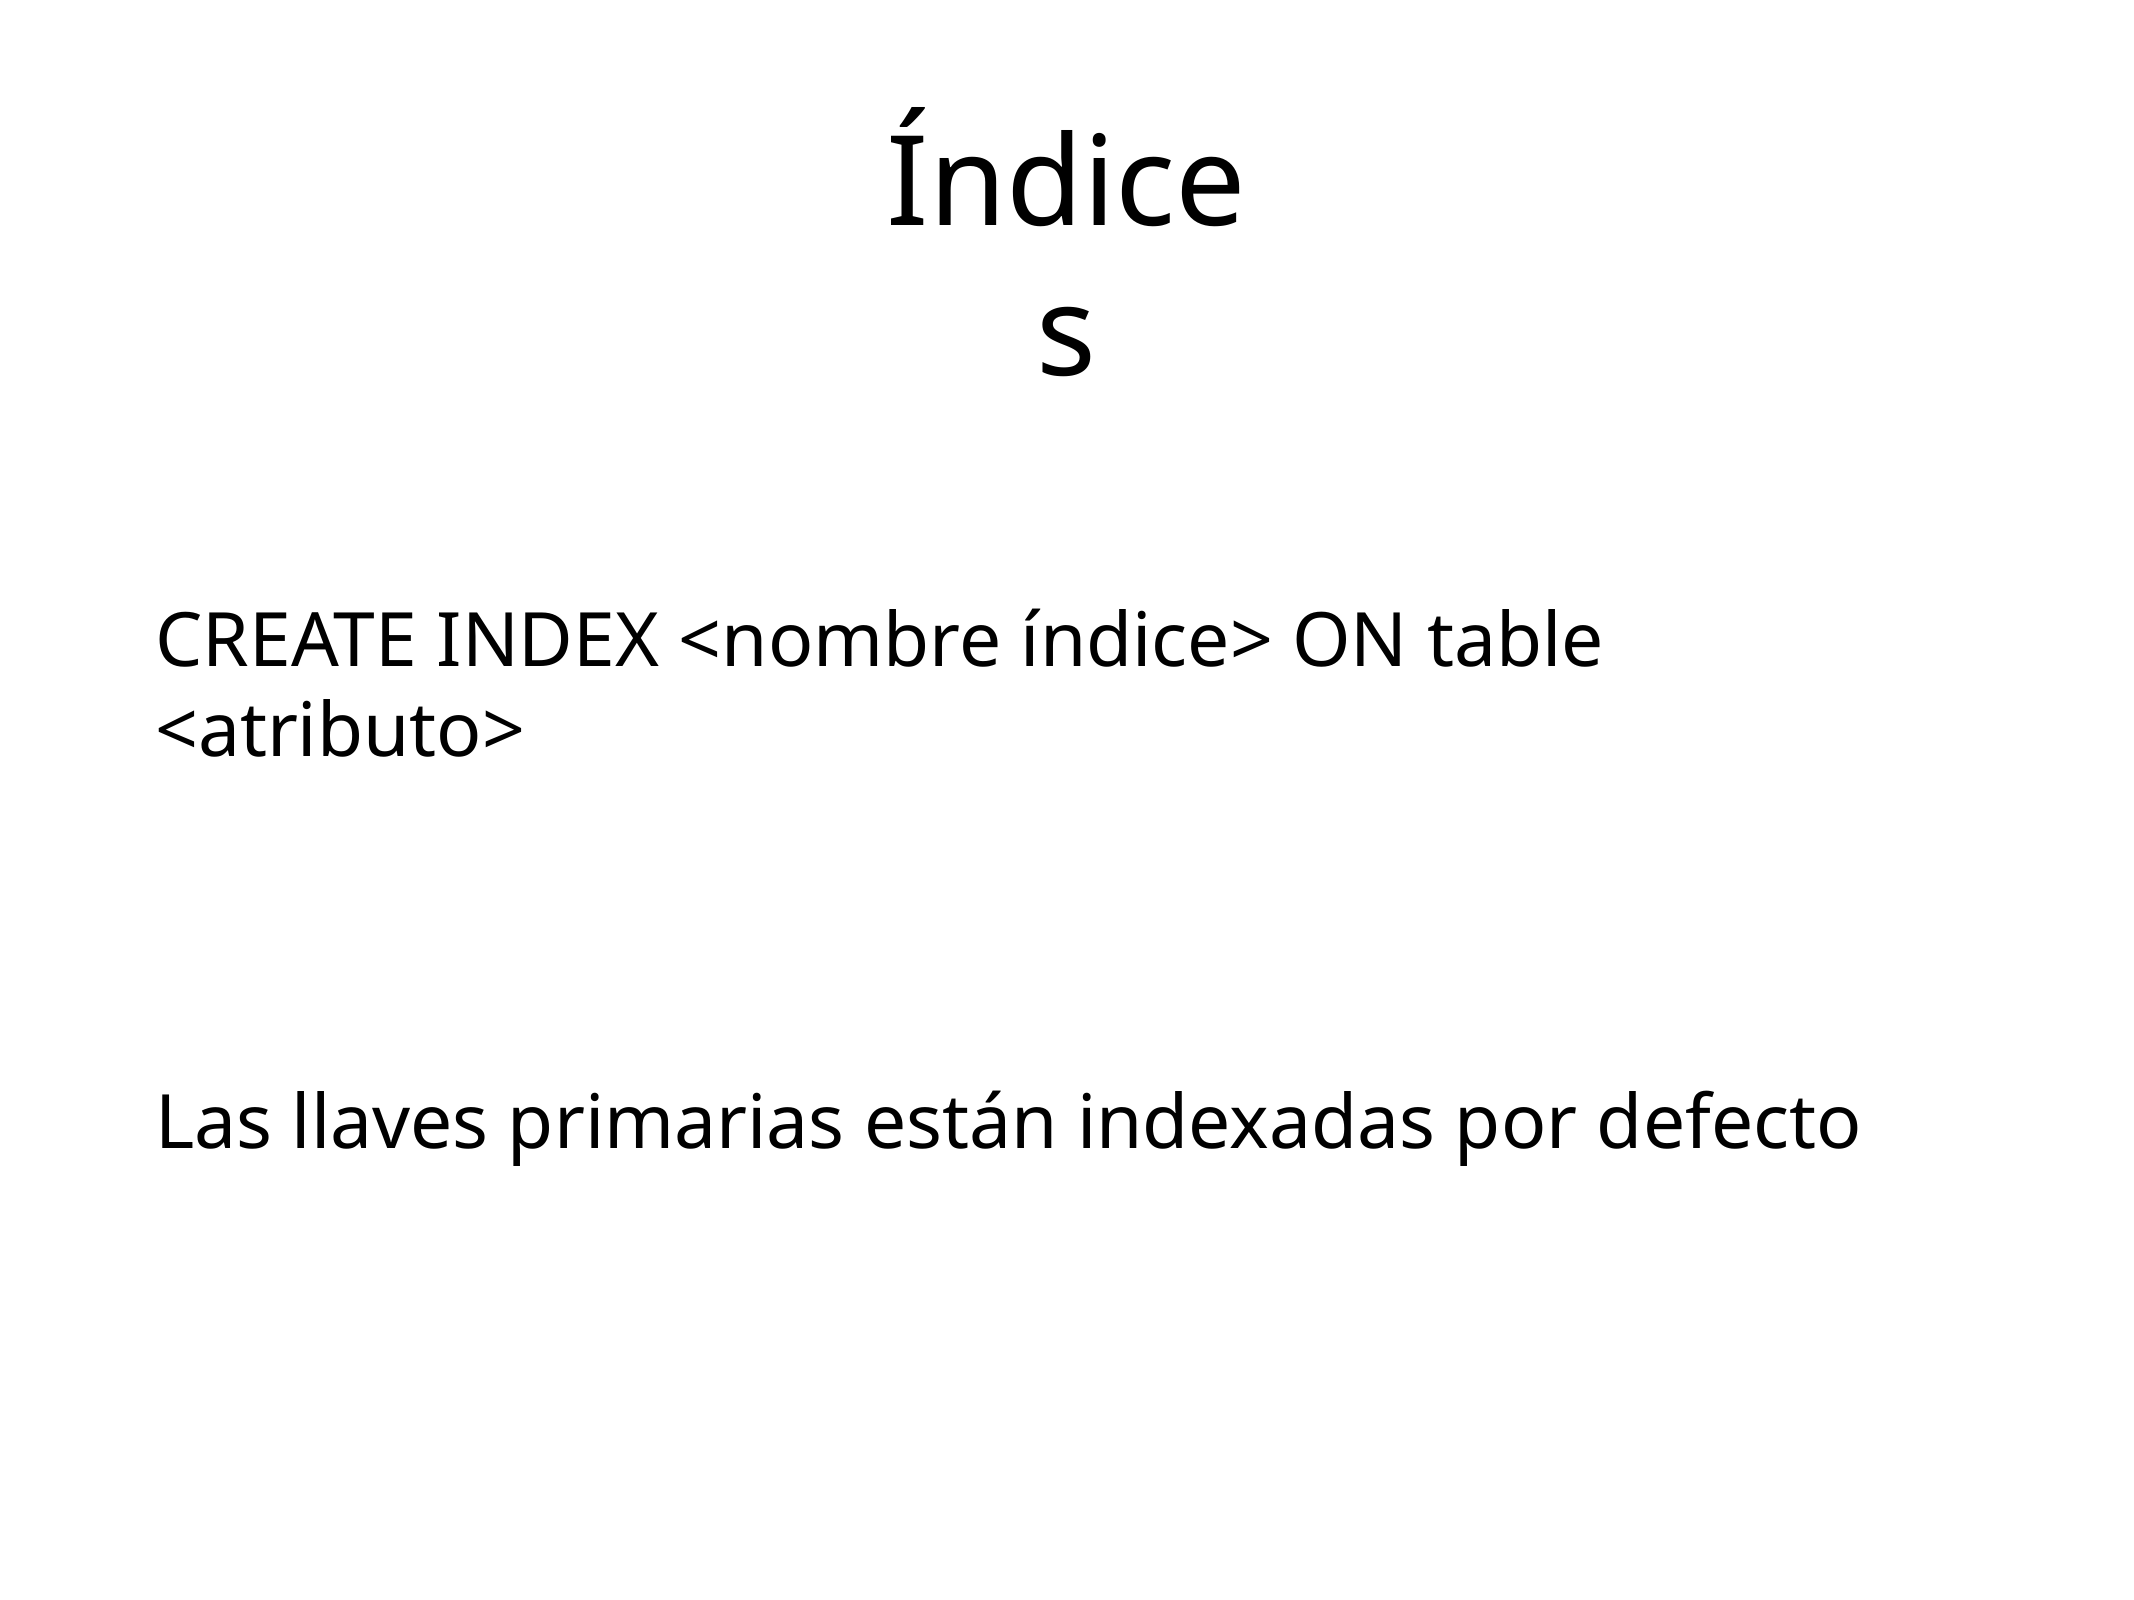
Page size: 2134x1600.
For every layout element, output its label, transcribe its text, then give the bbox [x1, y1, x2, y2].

text_box Las llaves primarias están indexadas por defecto [146, 1065, 1987, 1173]
text_box CREATE INDEX <nombre índice> ON table <atributo> [146, 582, 1955, 780]
text_box Índices [852, 91, 1281, 409]
